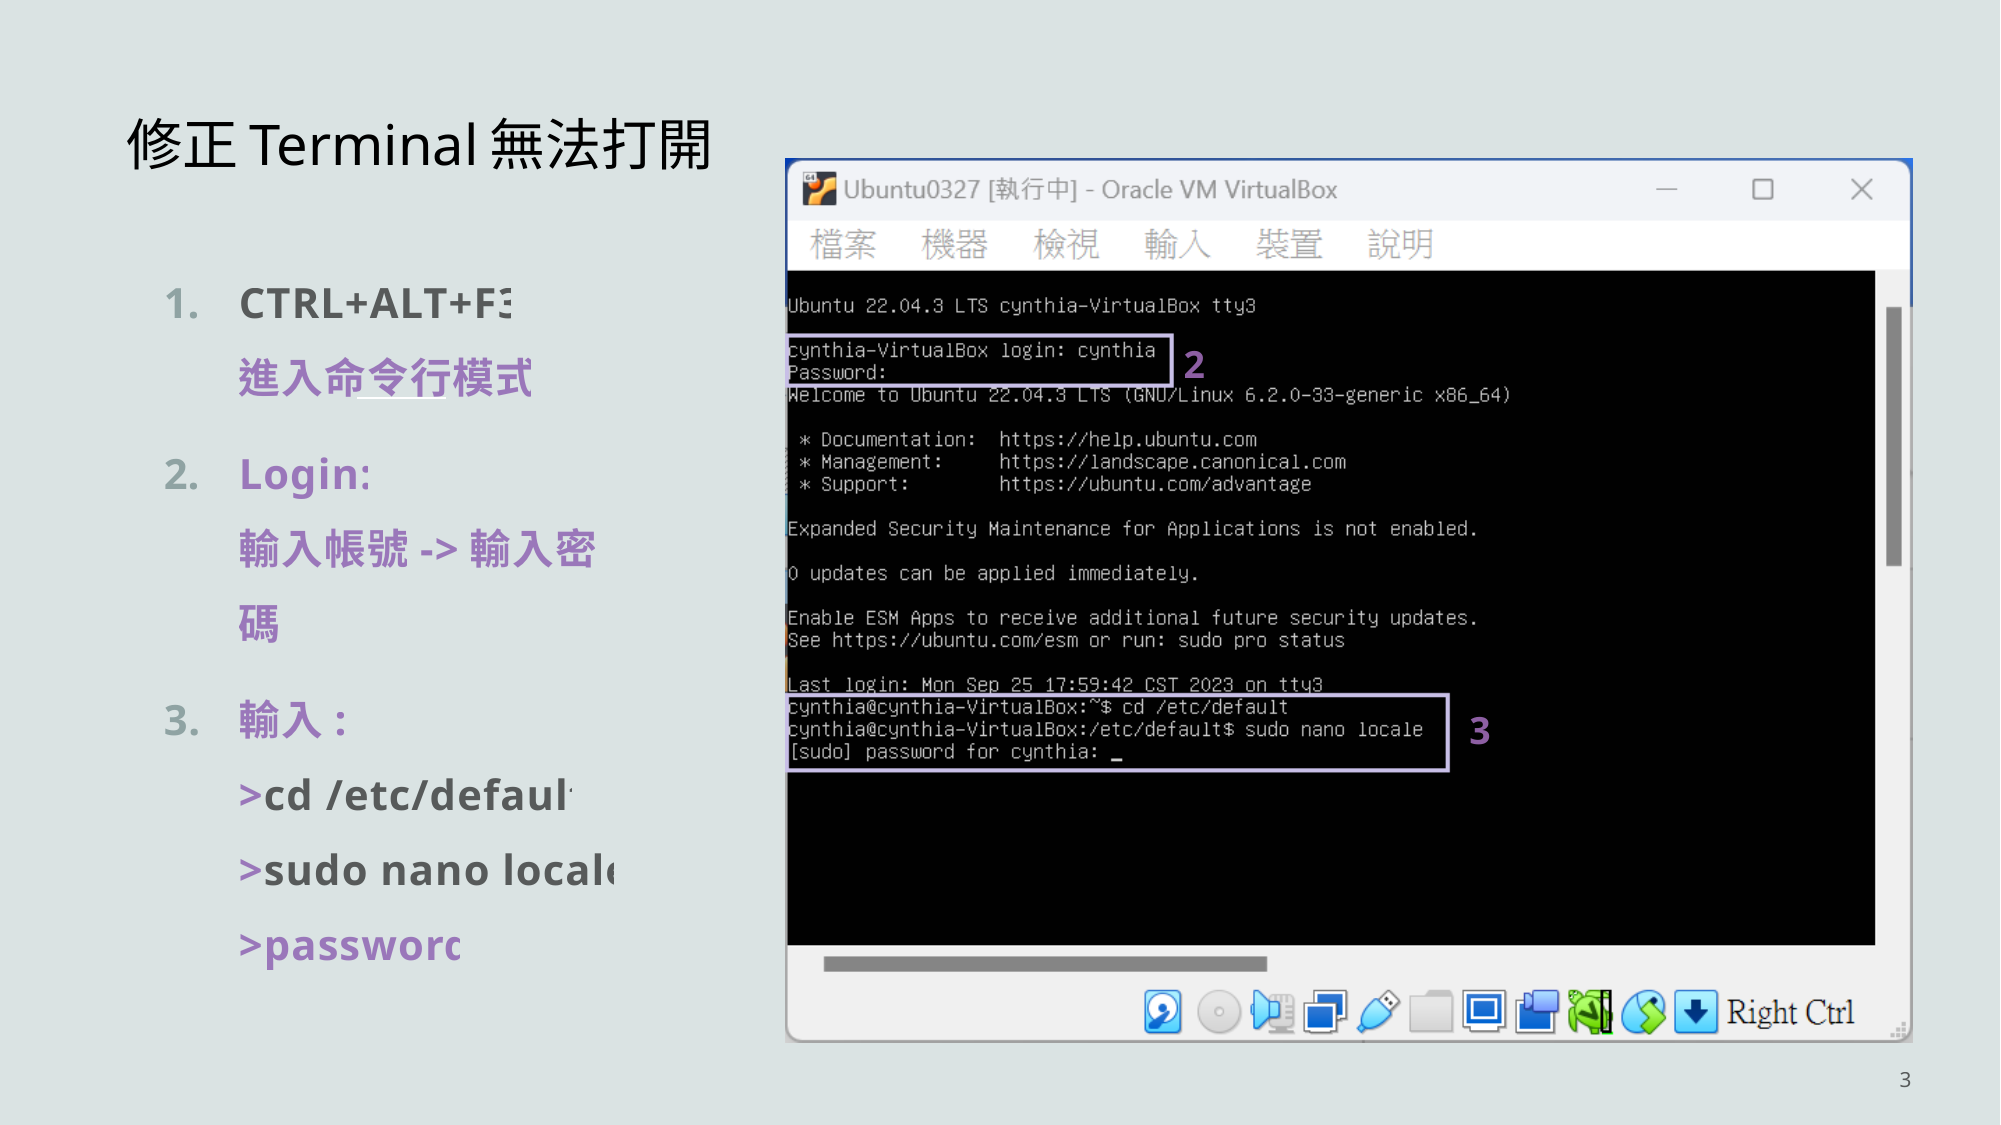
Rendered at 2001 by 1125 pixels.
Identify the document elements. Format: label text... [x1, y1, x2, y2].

picture [785, 157, 1914, 1044]
slide_number 3 [1637, 1042, 1927, 1119]
title 修正Terminal無法打開 [86, 87, 754, 184]
list CTRL+ALT+F3 進入命令行模式 Login: 輸入帳號->輸入密碼 輸入: >cd /etc/default >sudo nano locale >password [148, 244, 651, 954]
